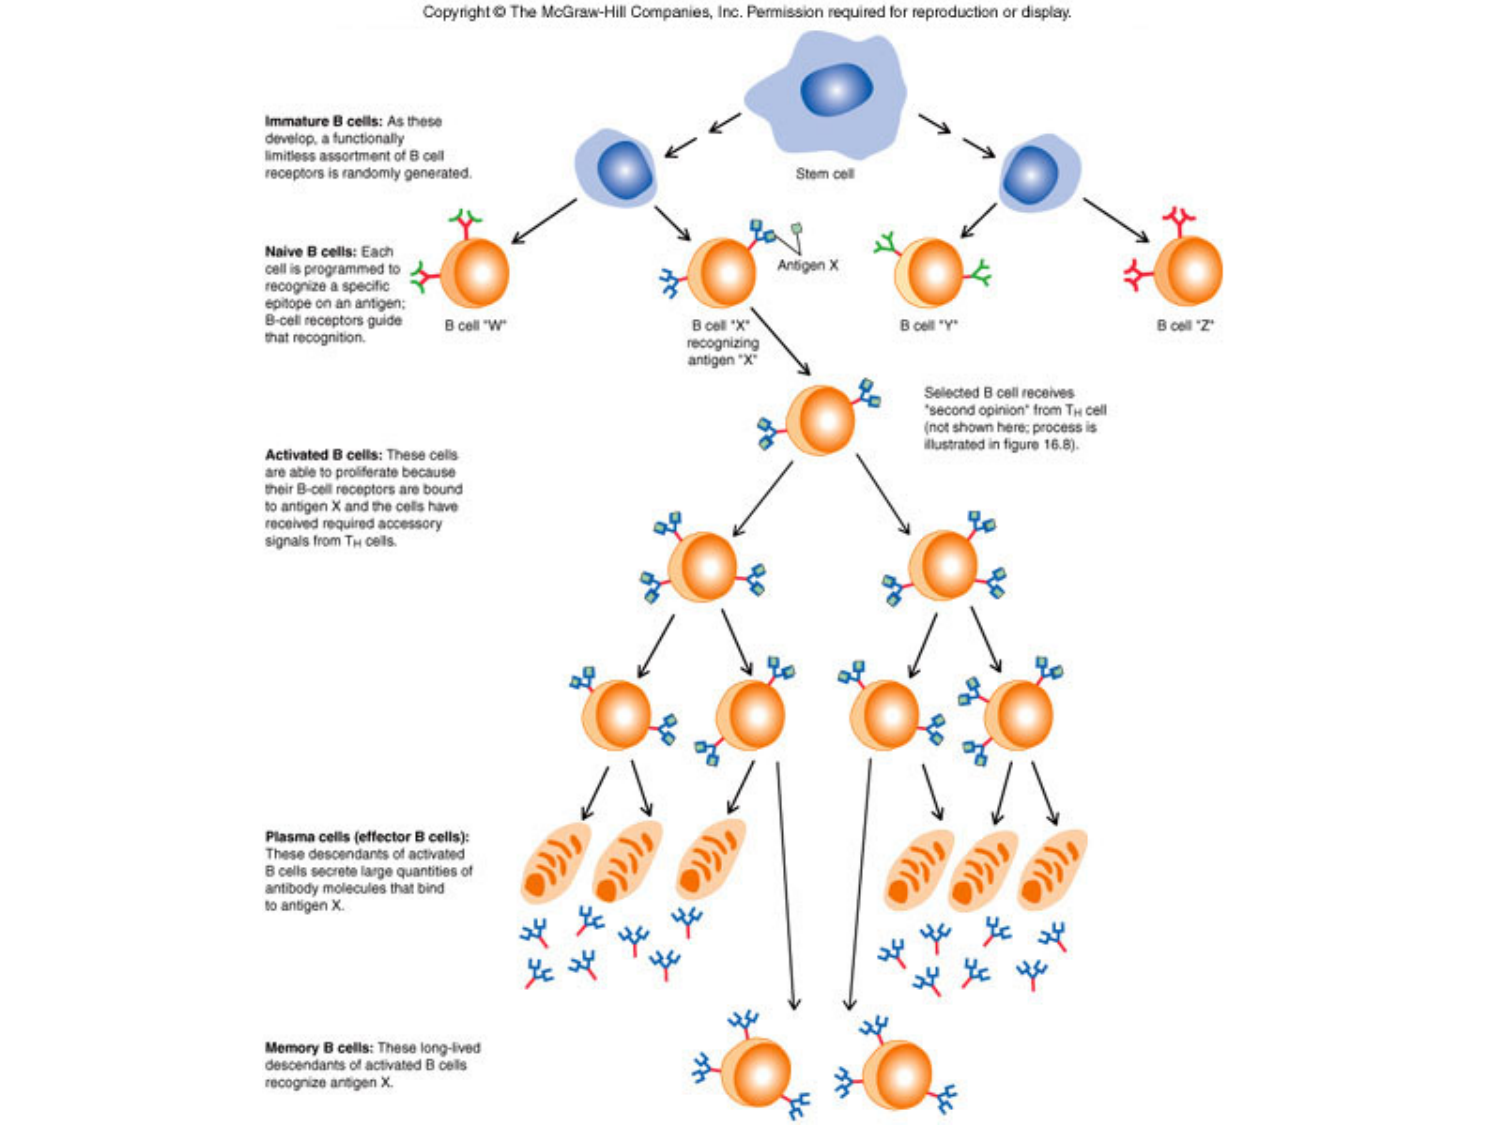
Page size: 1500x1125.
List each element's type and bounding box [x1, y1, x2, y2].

picture [262, 0, 1227, 1125]
